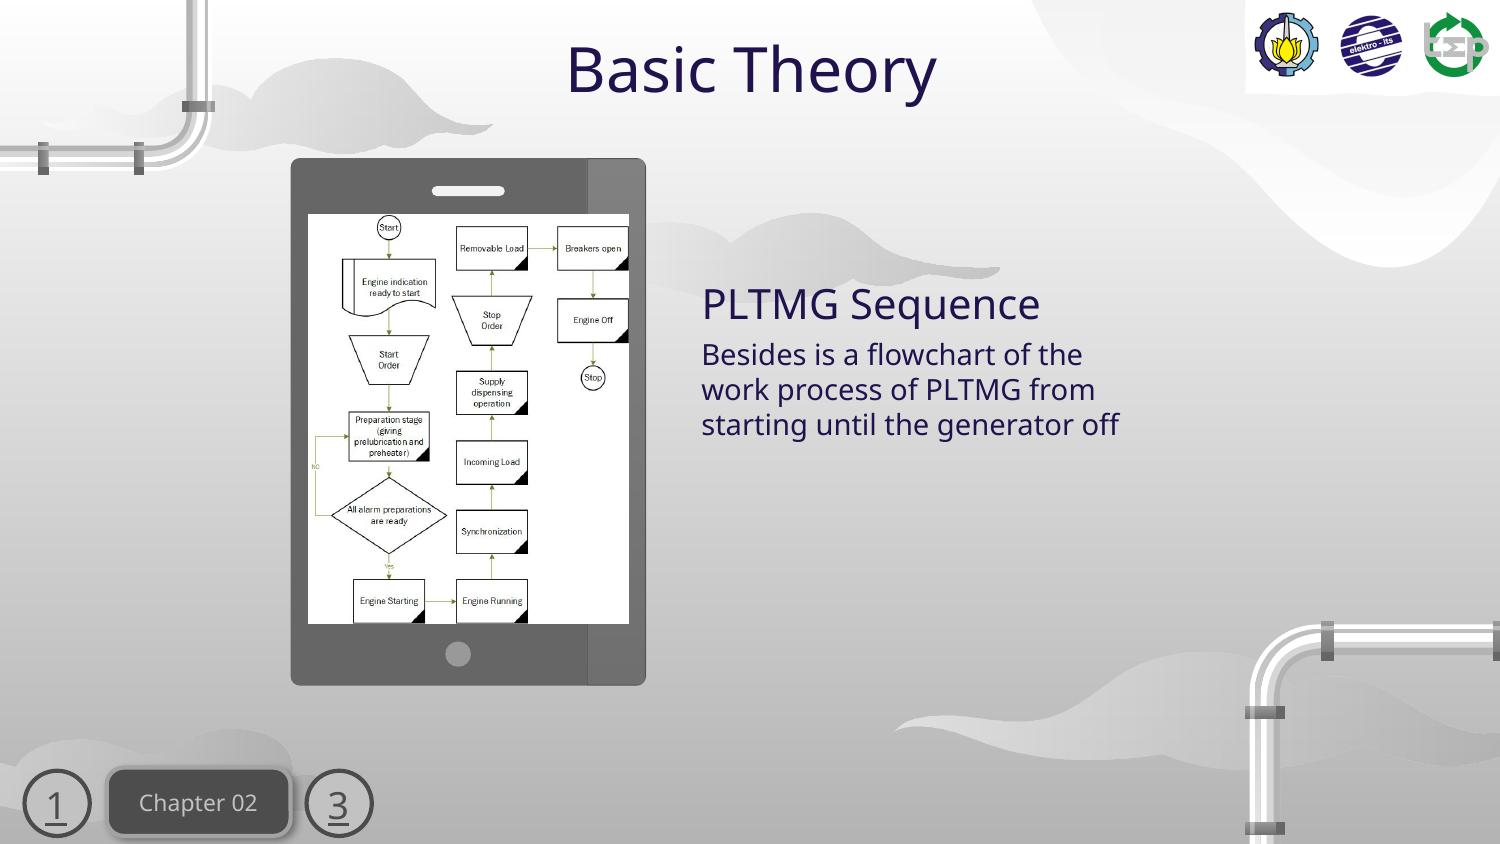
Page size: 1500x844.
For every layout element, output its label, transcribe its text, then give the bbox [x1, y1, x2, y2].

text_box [16, 767, 96, 841]
subtitle Besides is a flowchart of the work process of PLTMG from starting until the generator off [686, 321, 1163, 450]
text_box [1245, 0, 1500, 95]
text_box Basic Theory [550, 15, 1052, 107]
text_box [298, 767, 378, 837]
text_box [290, 157, 647, 686]
text_box Chapter 02 [104, 765, 293, 839]
title PLTMG Sequence [686, 262, 1127, 321]
